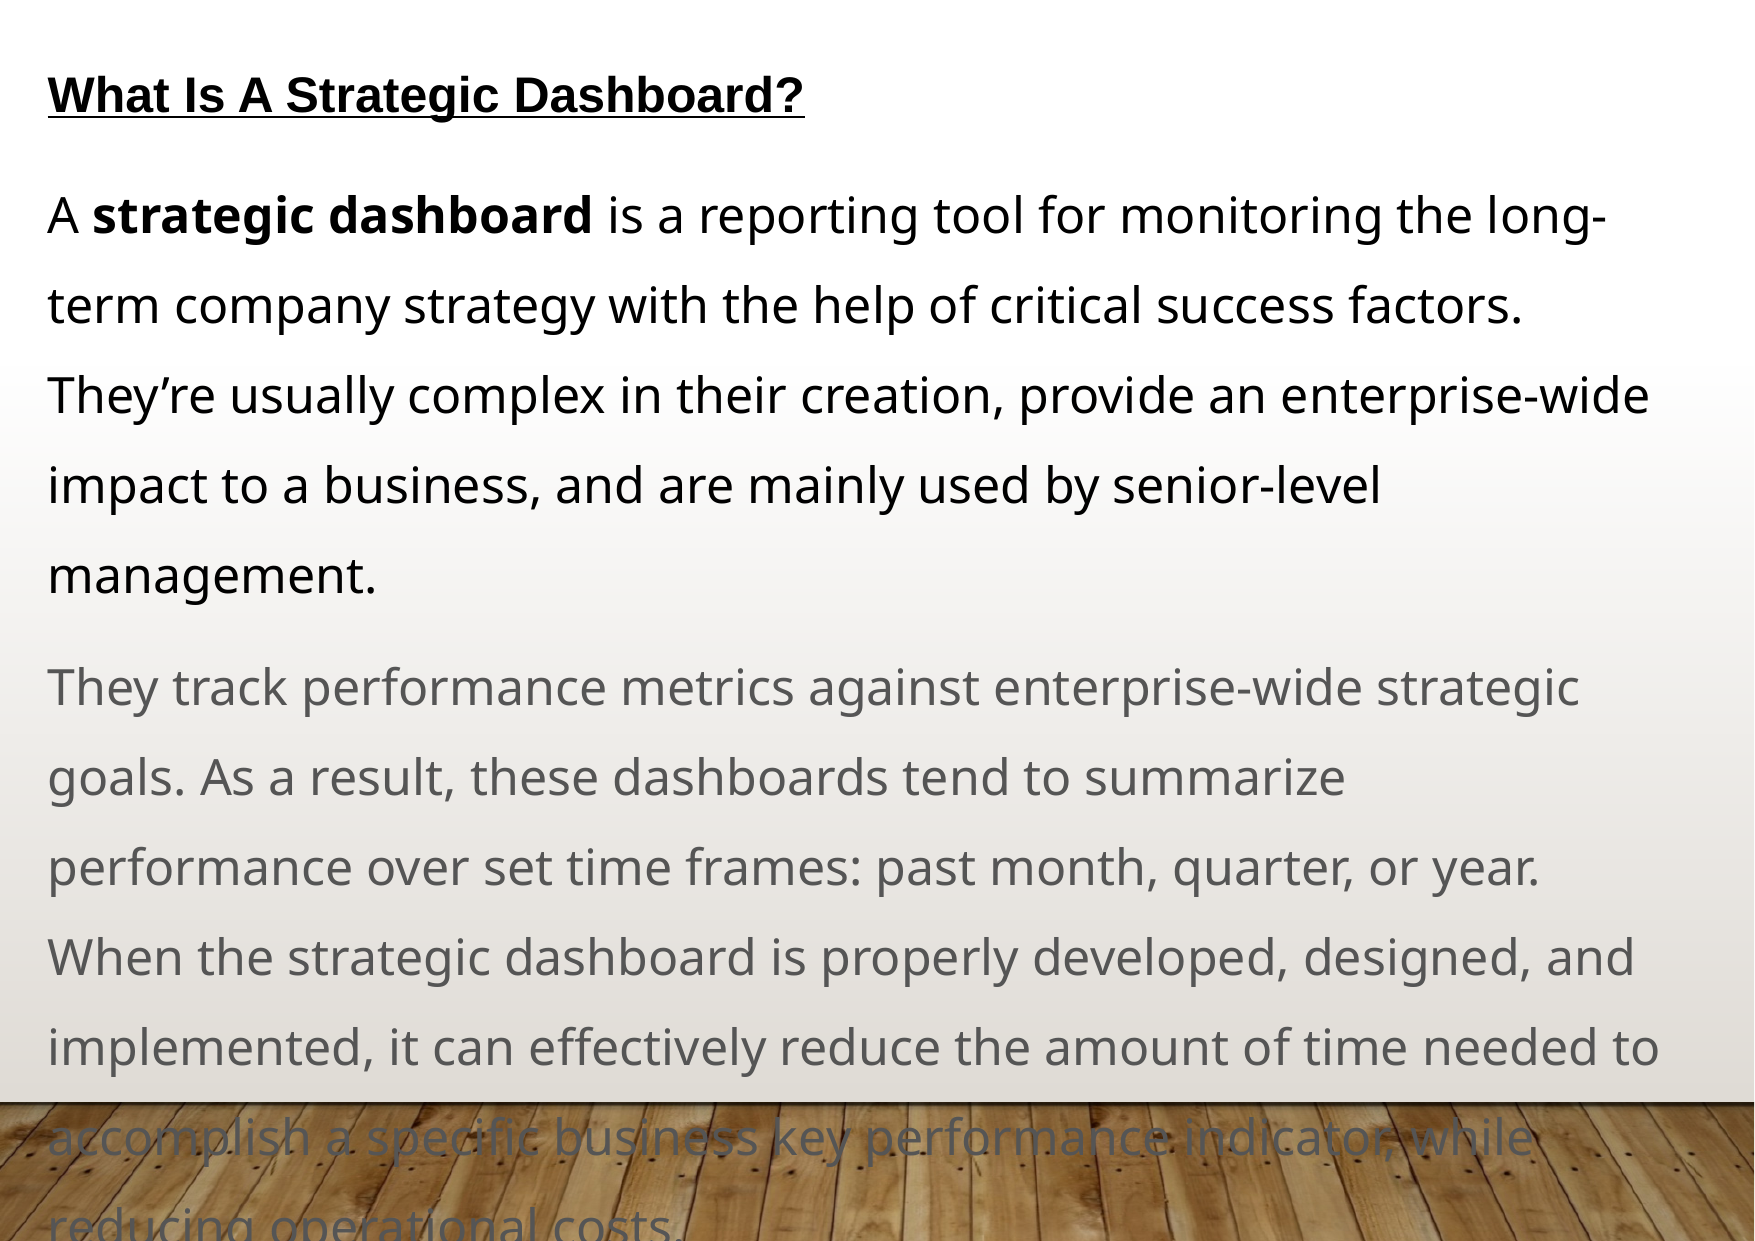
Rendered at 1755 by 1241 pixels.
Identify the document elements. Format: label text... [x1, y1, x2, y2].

text_box What Is A Strategic Dashboard? A strategic dashboard is a reporting tool for monitoring the long-term company strategy with the help of critical success factors. They’re usually complex in their creation, provide an enterprise-wide impact to a business, and are mainly used by senior-level management. They track performance metrics against enterprise-wide strategic goals. As a result, these dashboards tend to summarize performance over set time frames: past month, quarter, or year. When the strategic dashboard is properly developed, designed, and implemented, it can effectively reduce the amount of time needed to accomplish a specific business key performance indicator, while reducing operational costs. [47, 32, 1665, 1097]
picture [0, 1102, 1755, 1241]
